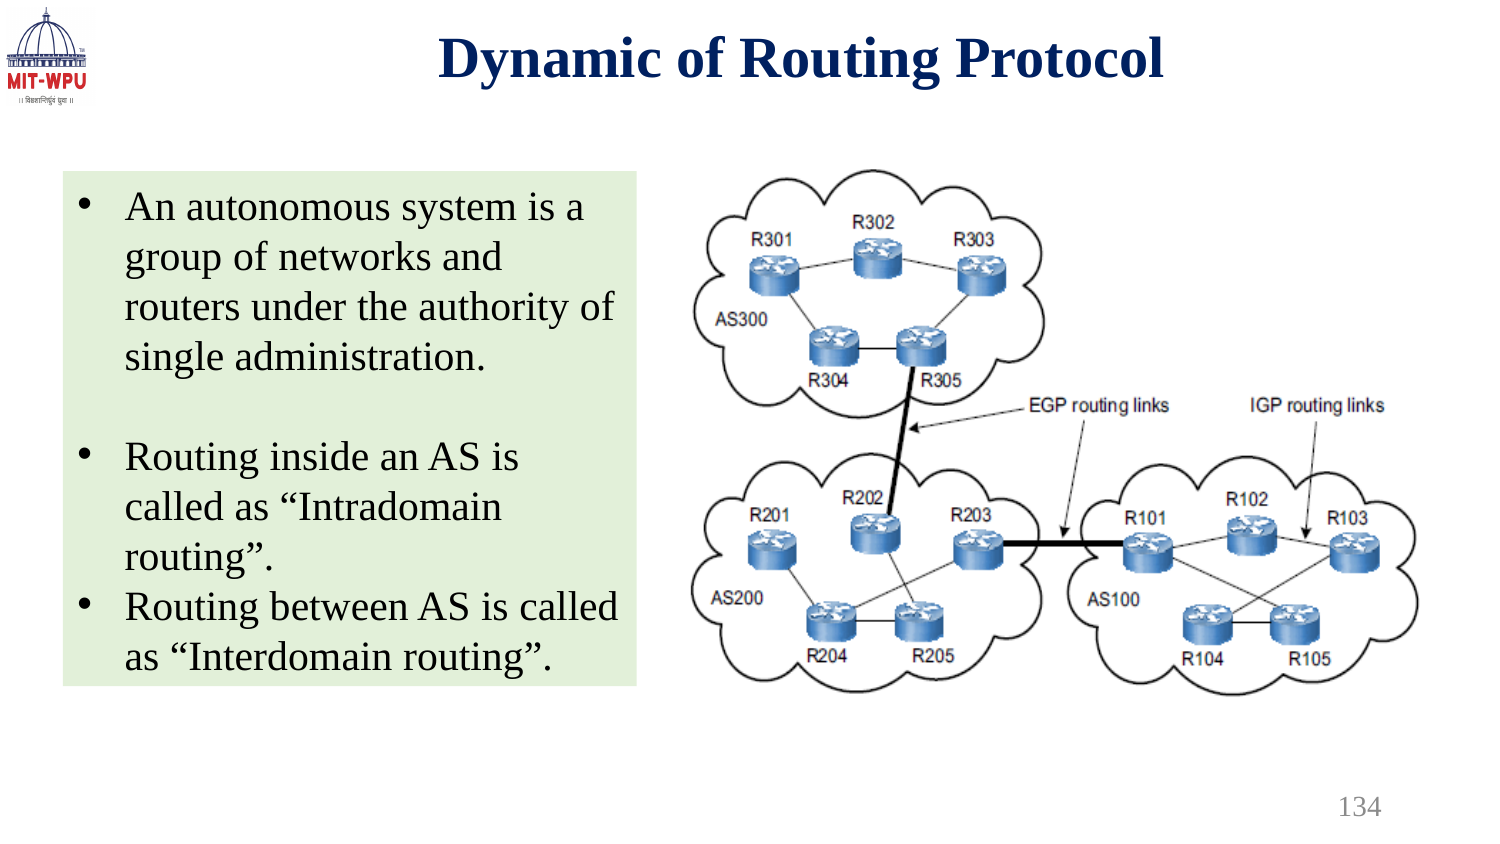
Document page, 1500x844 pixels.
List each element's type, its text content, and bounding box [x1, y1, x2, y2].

picture [6, 7, 96, 106]
text_box Dynamic of Routing Protocol [133, 18, 1471, 96]
picture [647, 154, 1437, 708]
text_box An autonomous system is a group of networks and routers under the authority of single administration. Routing inside an AS is called as “Intradomain routing”. Routing between AS is called as “Interdomain routing”. [62, 171, 637, 687]
slide_number 134 [1059, 782, 1397, 827]
